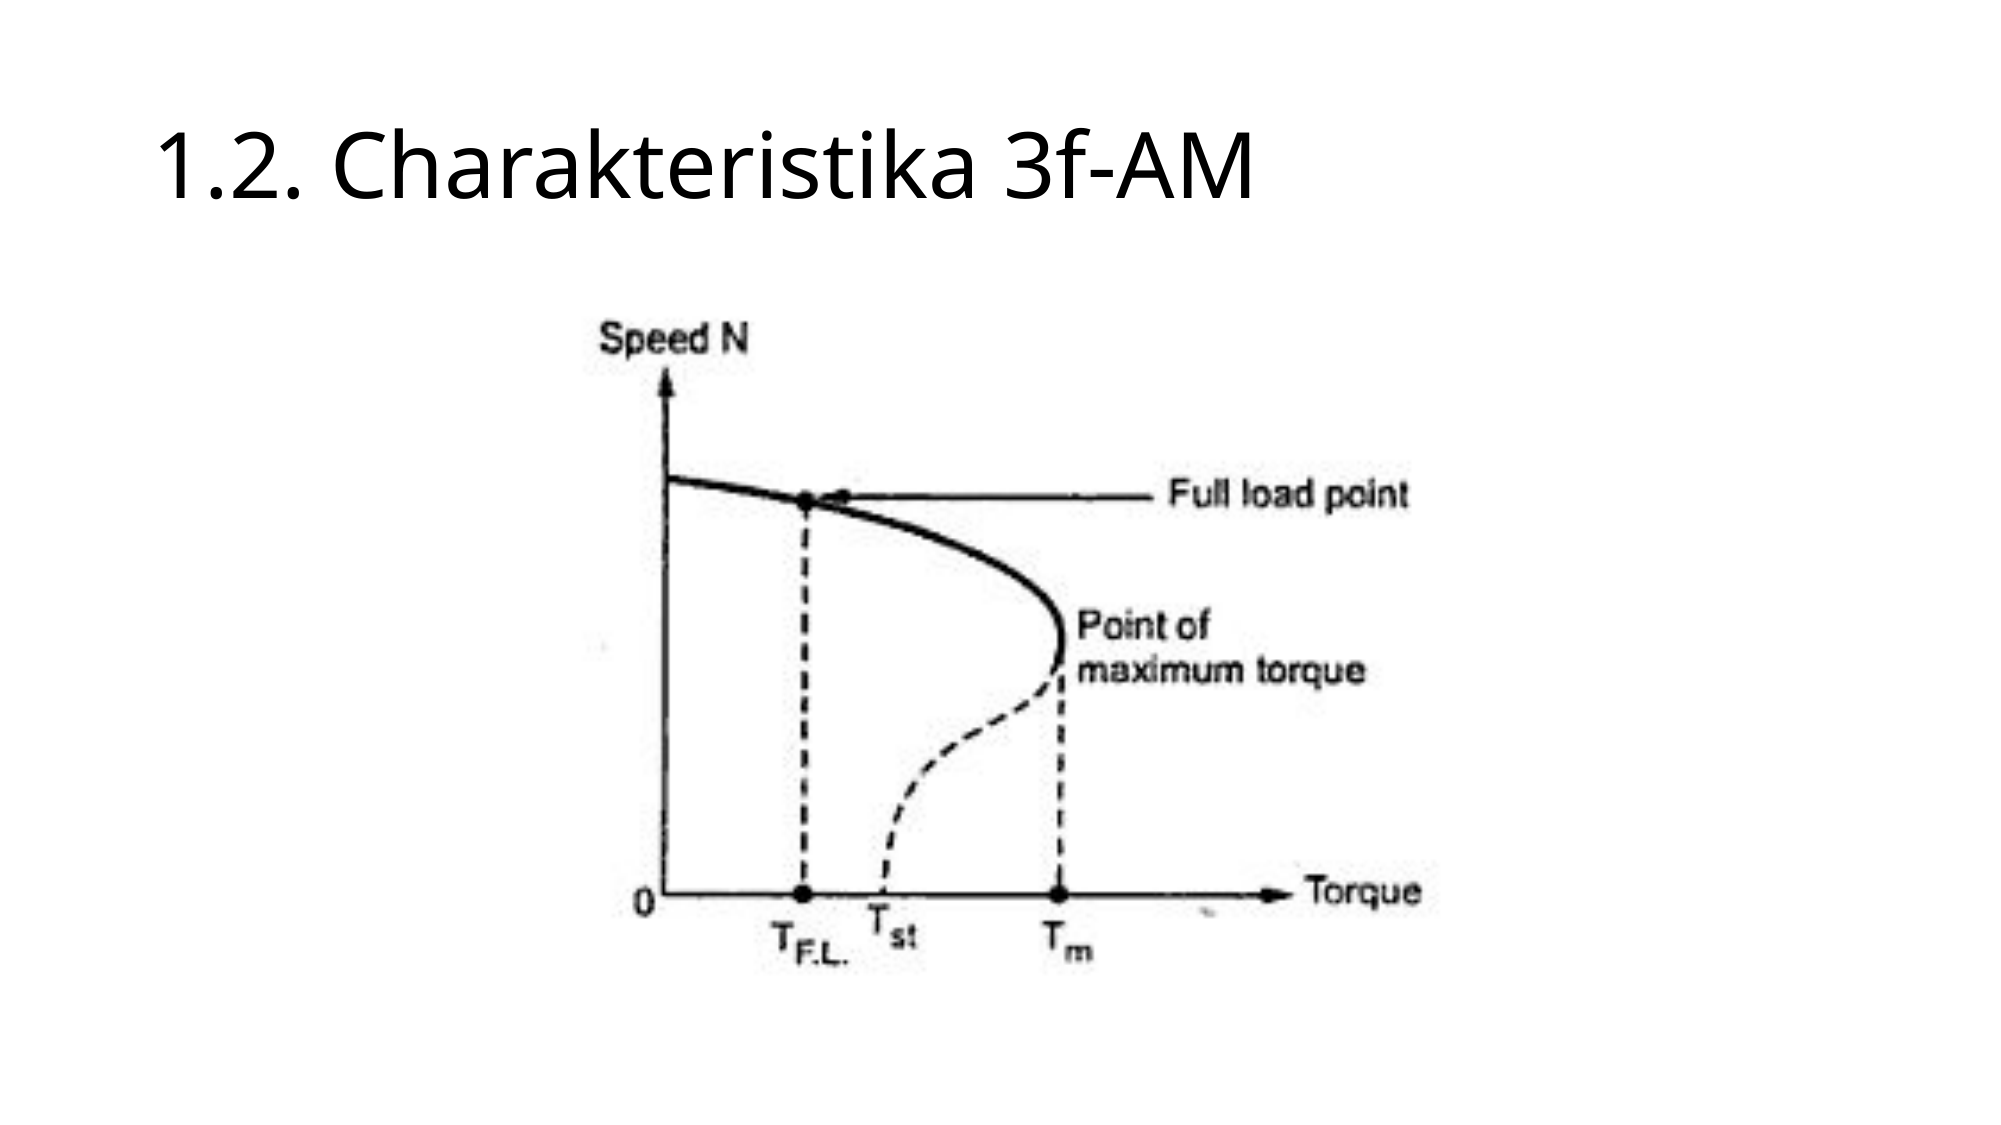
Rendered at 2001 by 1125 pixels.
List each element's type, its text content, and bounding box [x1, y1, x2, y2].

title 1.2. Charakteristika 3f-AM [137, 59, 1863, 278]
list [556, 291, 1444, 1015]
